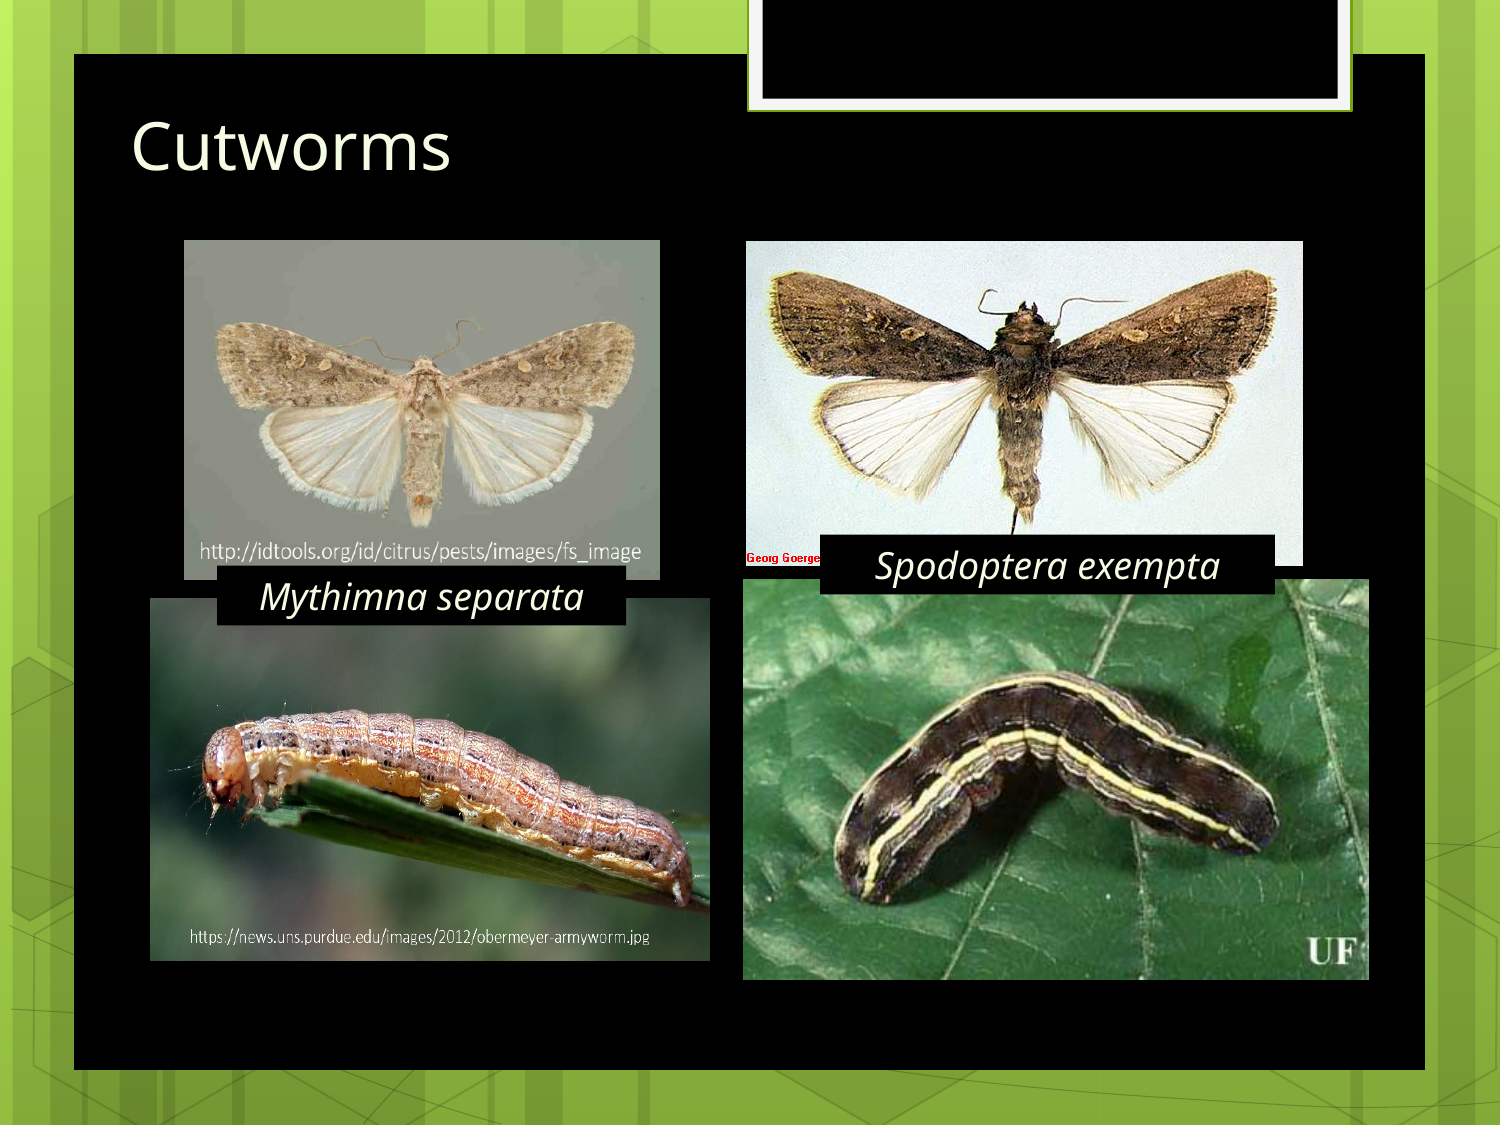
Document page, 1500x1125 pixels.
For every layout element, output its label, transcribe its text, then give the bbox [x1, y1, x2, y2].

picture [743, 579, 1369, 980]
picture [183, 239, 660, 580]
picture [149, 597, 710, 961]
text_box Cutworms [115, 95, 468, 191]
picture [746, 241, 1304, 567]
text_box Mythimna separata [217, 590, 627, 596]
